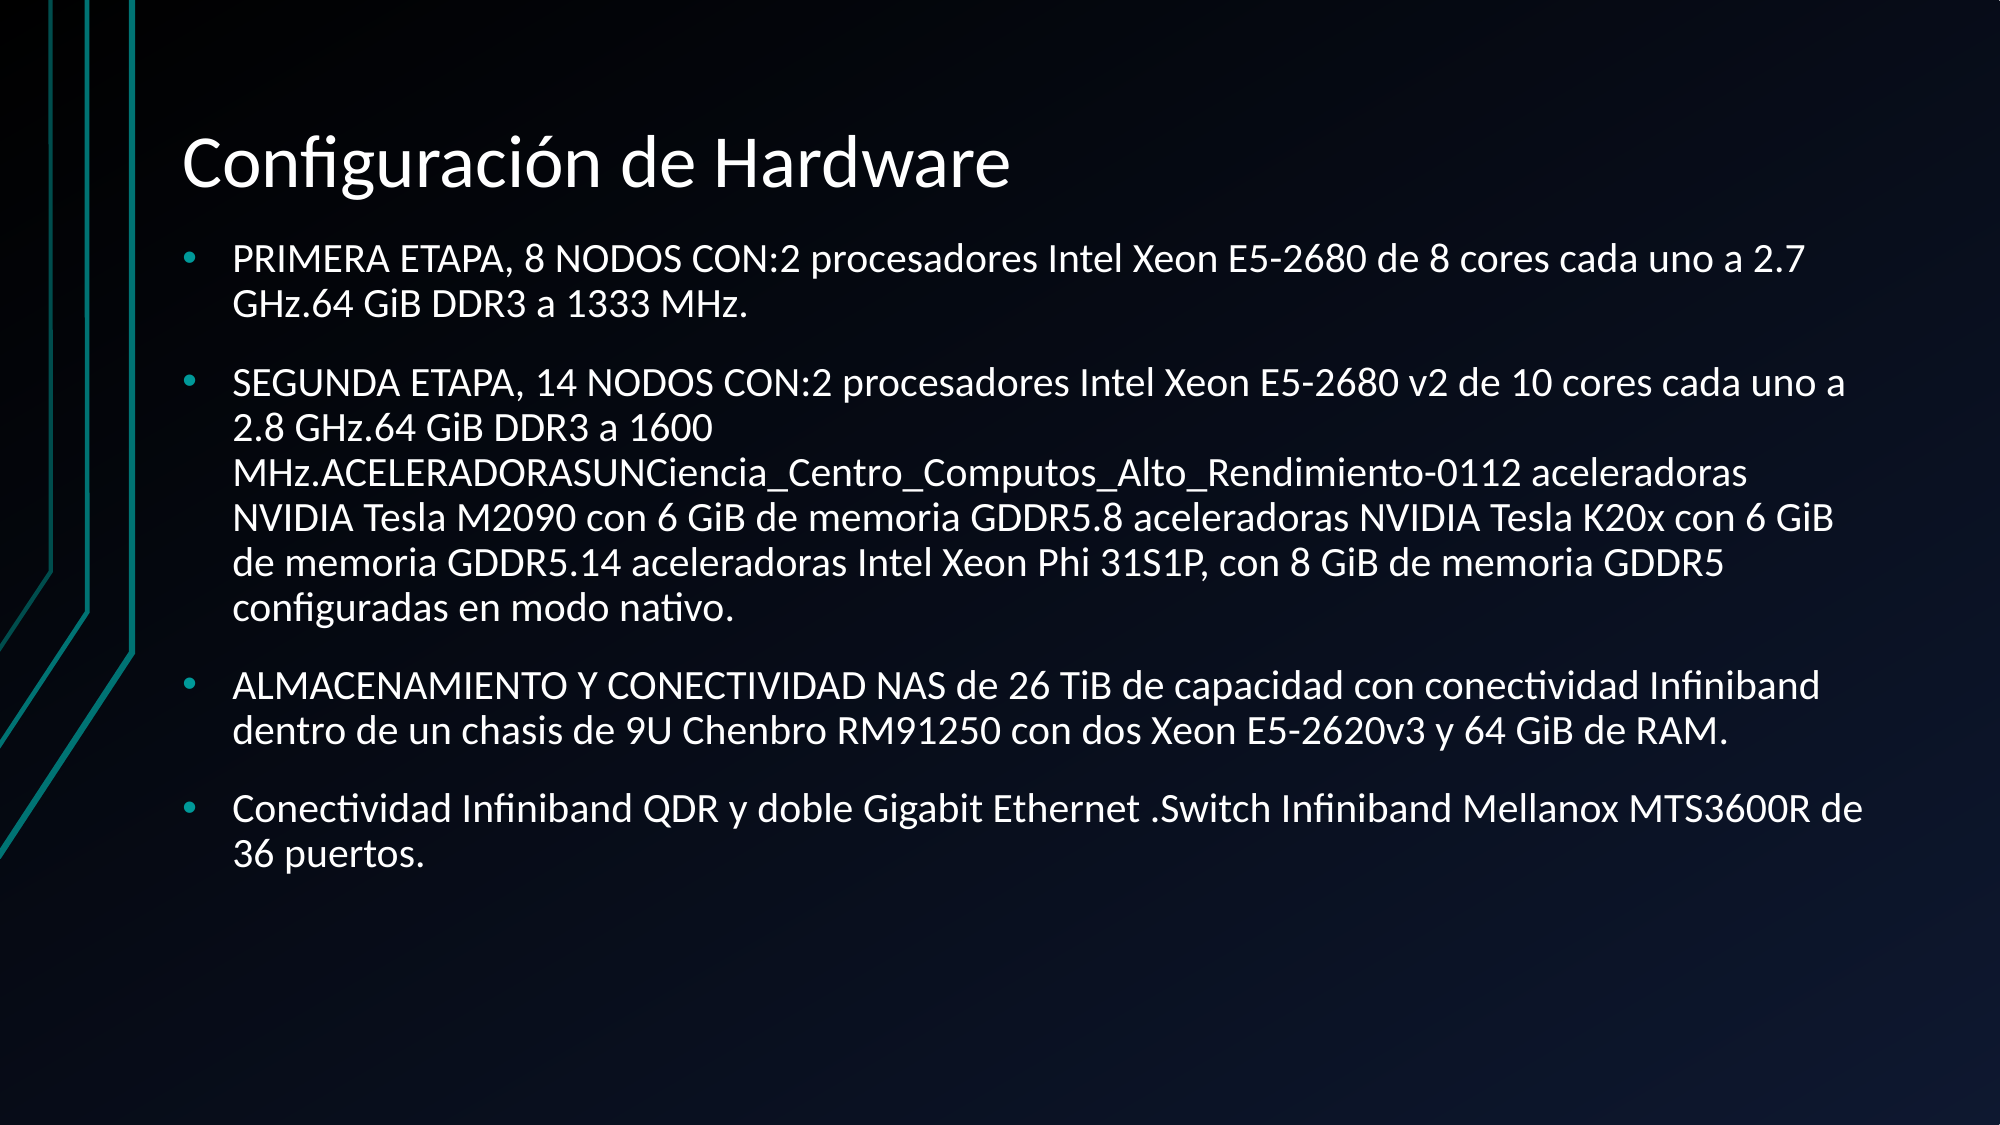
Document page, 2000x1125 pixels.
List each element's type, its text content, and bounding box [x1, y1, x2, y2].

list Configuración de Hardware PRIMERA ETAPA, 8 NODOS CON:2 procesadores Intel Xeon E5-2680 de 8 cores cada uno a 2.7 GHz.64 GiB DDR3 a 1333 MHz. SEGUNDA ETAPA, 14 NODOS CON:2 procesadores Intel Xeon E5-2680 v2 de 10 cores cada uno a 2.8 GHz.64 GiB DDR3 a 1600 MHz.ACELERADORASUNCiencia_Centro_Computos_Alto_Rendimiento-0112 aceleradoras NVIDIA Tesla M2090 con 6 GiB de memoria GDDR5.8 aceleradoras NVIDIA Tesla K20x con 6 GiB de memoria GDDR5.14 aceleradoras Intel Xeon Phi 31S1P, con 8 GiB de memoria GDDR5 configuradas en modo nativo. ALMACENAMIENTO Y CONECTIVIDAD NAS de 26 TiB de capacidad con conectividad Infiniband dentro de un chasis de 9U Chenbro RM91250 con dos Xeon E5-2620v3 y 64 GiB de RAM. Conectividad Infiniband QDR y doble Gigabit Ethernet .Switch Infiniband Mellanox MTS3600R de 36 puertos. [162, 112, 1888, 1063]
